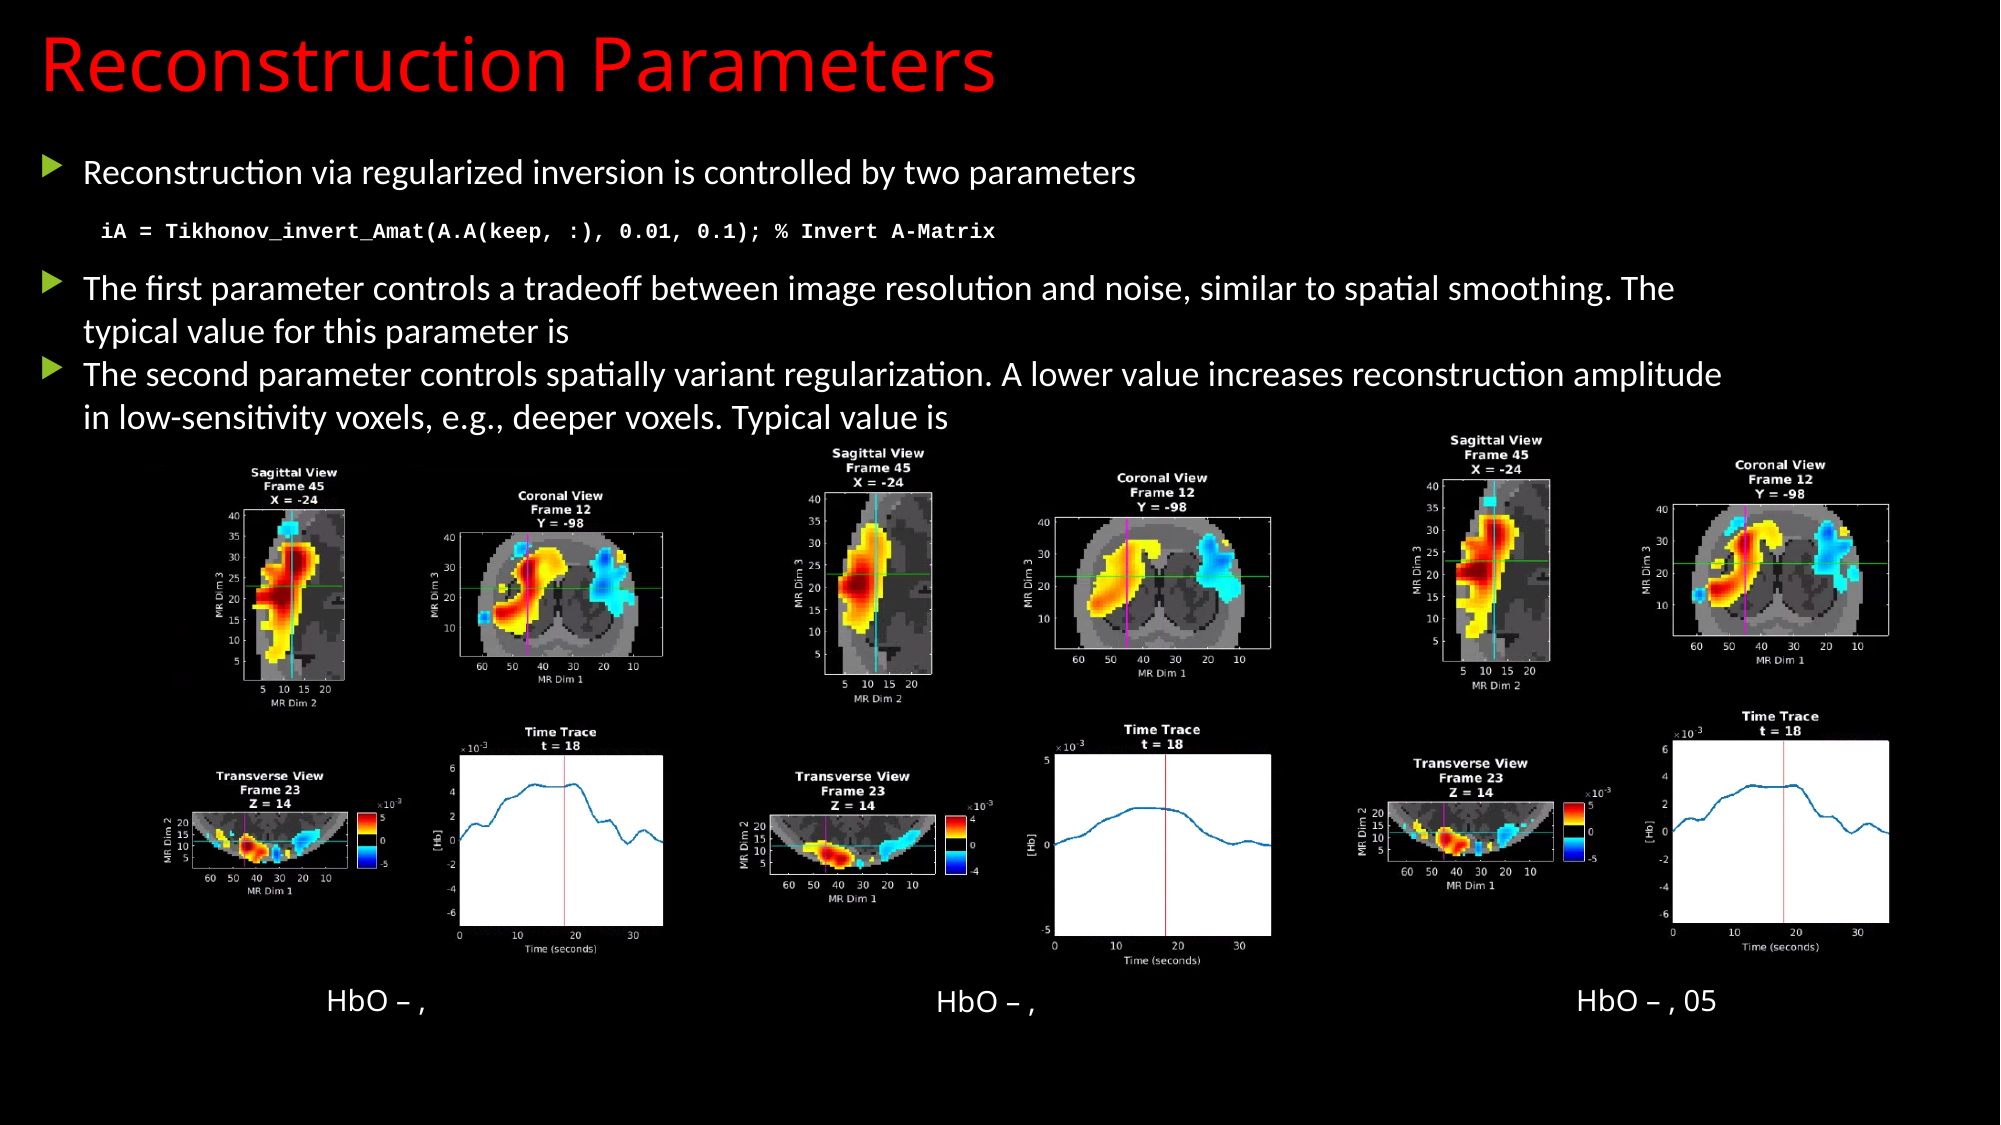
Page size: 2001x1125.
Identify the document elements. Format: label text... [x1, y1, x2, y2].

picture [1333, 433, 1921, 965]
picture [729, 446, 1292, 980]
title Reconstruction Parameters [24, 9, 1435, 226]
picture [145, 464, 689, 965]
